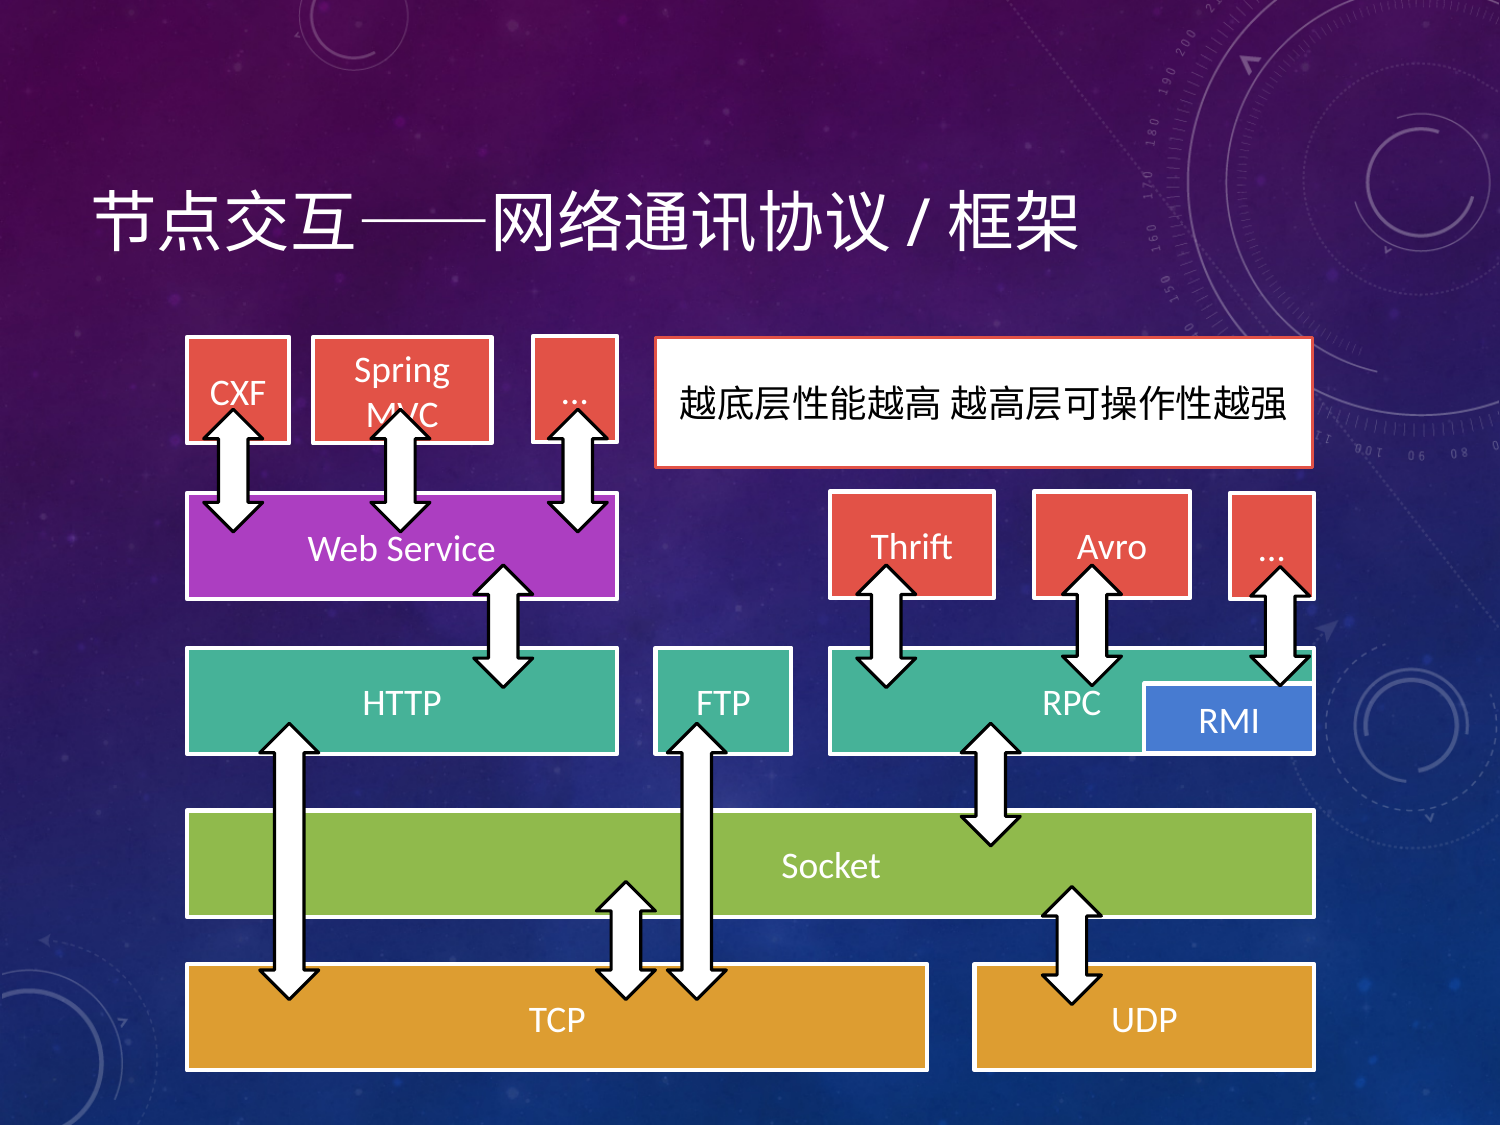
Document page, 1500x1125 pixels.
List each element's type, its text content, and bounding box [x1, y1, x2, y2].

text_box [1040, 885, 1103, 1006]
text_box Web Service [185, 491, 619, 601]
text_box Socket [185, 808, 272, 919]
text_box Avro [1032, 489, 1192, 600]
text_box … [1228, 491, 1316, 601]
text_box [855, 563, 918, 689]
text_box [472, 563, 535, 689]
title 节点交互——网络通讯协议/框架 [75, 99, 1350, 339]
text_box Socket [714, 808, 1316, 919]
text_box [202, 408, 265, 534]
text_box HTTP [185, 646, 619, 756]
text_box [546, 408, 609, 534]
text_box [258, 722, 321, 1001]
text_box [1061, 563, 1123, 687]
text_box FTP [653, 646, 793, 756]
text_box [594, 880, 657, 1001]
text_box CXF [185, 335, 291, 445]
picture [0, 0, 1500, 1125]
text_box Socket [306, 808, 680, 919]
text_box UDP [972, 962, 1316, 1072]
text_box … [531, 334, 619, 444]
text_box Spring MVC [311, 335, 494, 445]
text_box [1249, 565, 1312, 687]
text_box [665, 722, 728, 1001]
text_box [959, 722, 1022, 848]
text_box 越底层性能越高 越高层可操作性越强 [654, 336, 1314, 469]
text_box Thrift [828, 489, 996, 600]
text_box RMI [1142, 681, 1316, 755]
text_box TCP [185, 962, 929, 1072]
text_box RPC [828, 646, 1316, 756]
text_box [369, 408, 432, 534]
